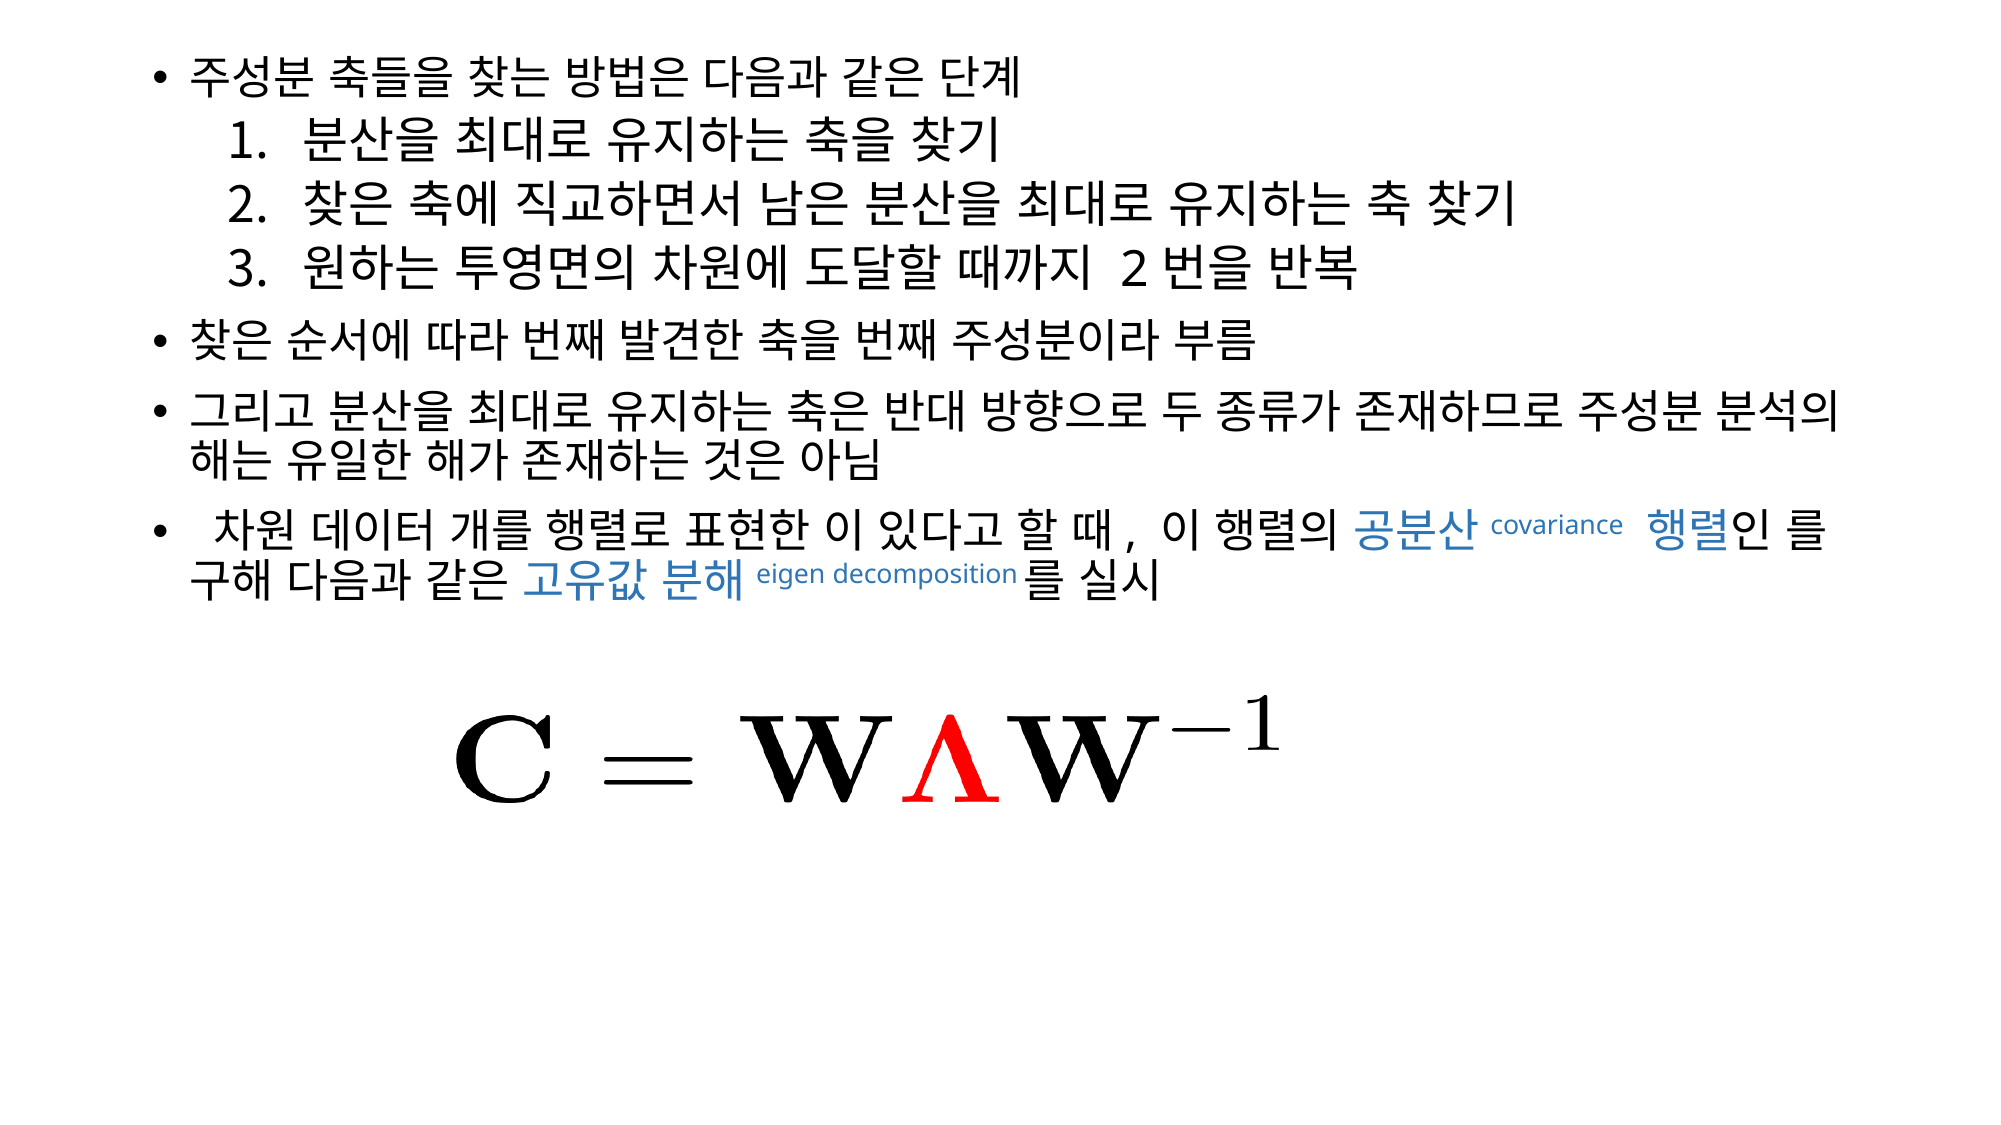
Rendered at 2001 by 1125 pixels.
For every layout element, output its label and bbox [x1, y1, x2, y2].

picture [456, 695, 1279, 803]
